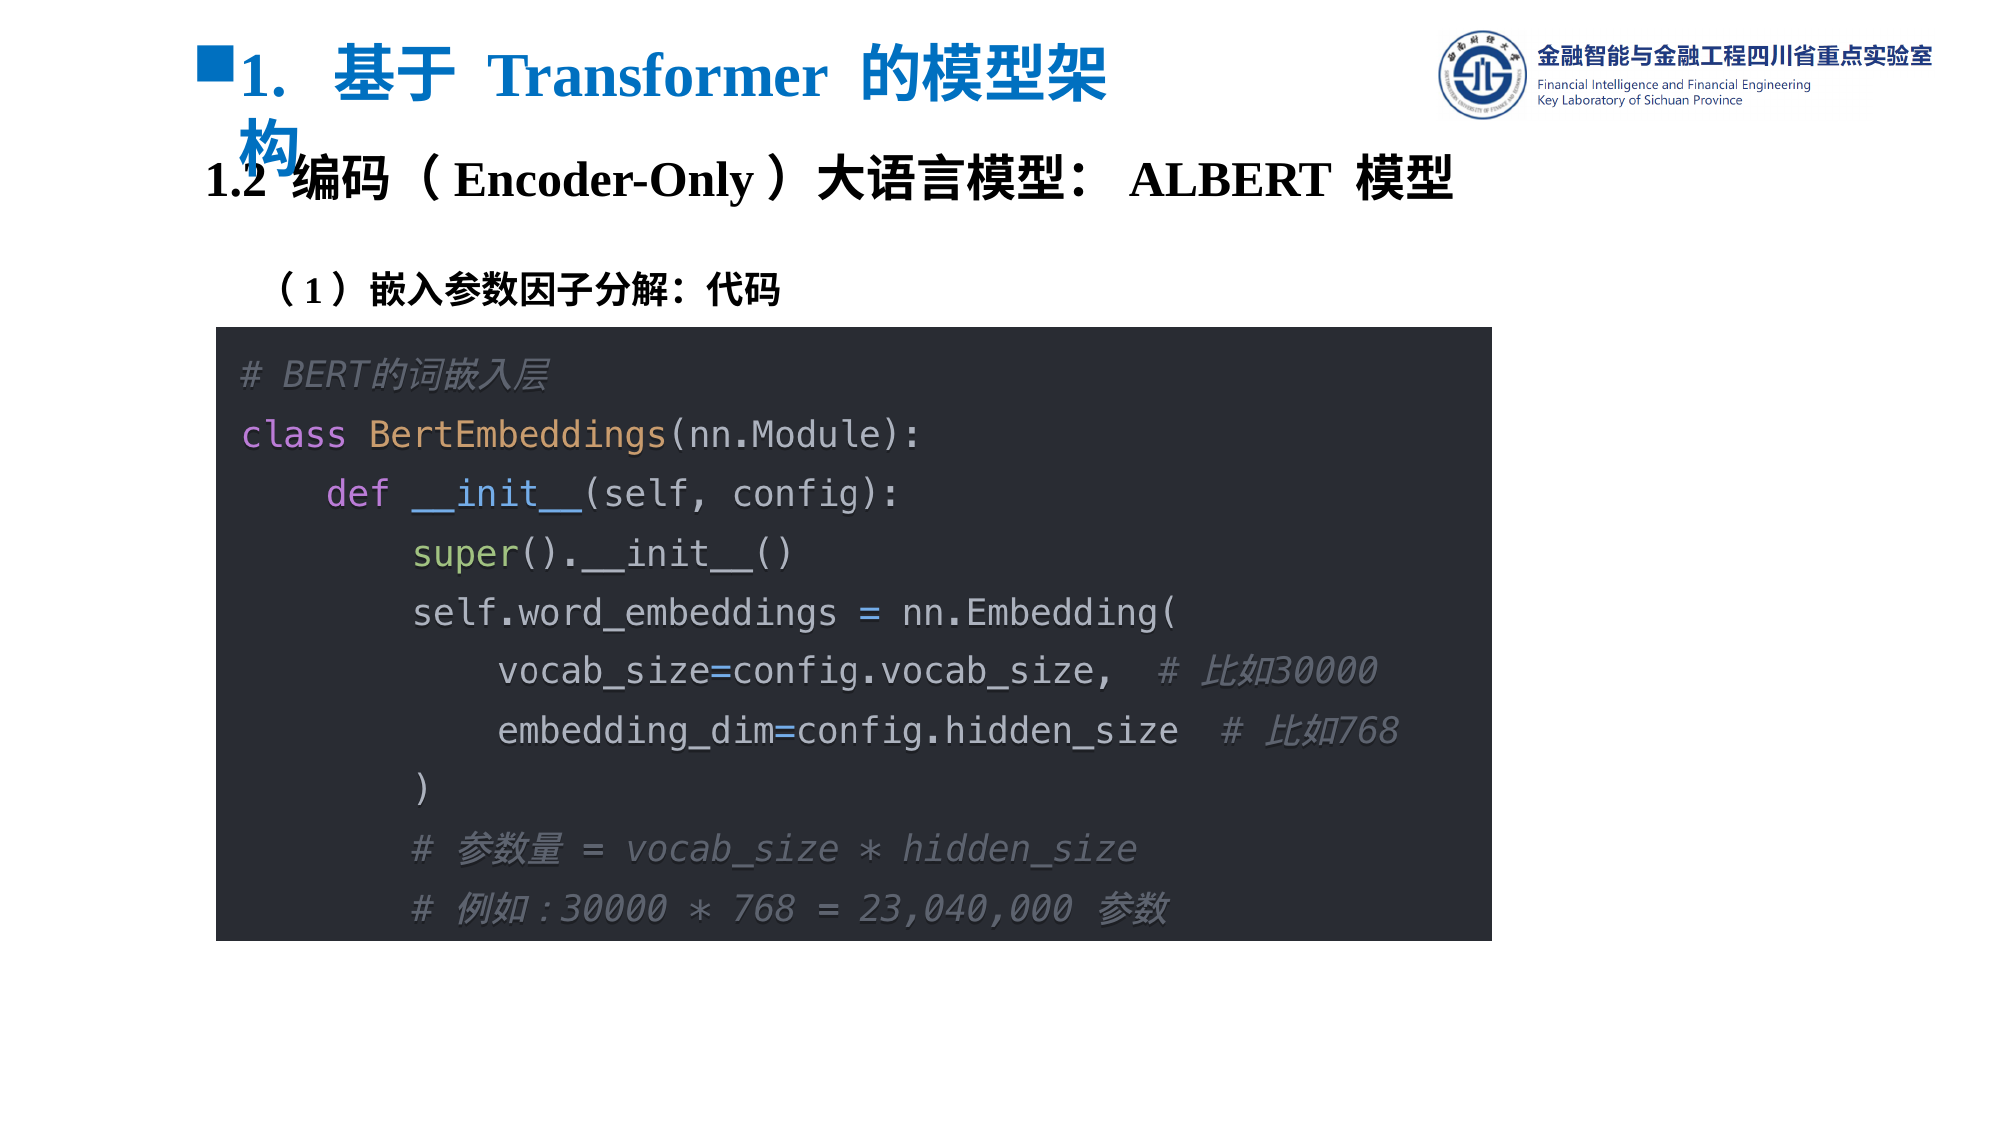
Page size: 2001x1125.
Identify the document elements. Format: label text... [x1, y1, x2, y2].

picture [1436, 28, 1935, 121]
text_box 1.2 编码（Encoder-Only）大语言模型：ALBERT 模型 [189, 139, 1479, 215]
text_box 1. 基于 Transformer 的模型架构 [177, 27, 1159, 192]
text_box （1）嵌入参数因子分解：代码 [242, 236, 1335, 319]
picture [216, 327, 1492, 941]
